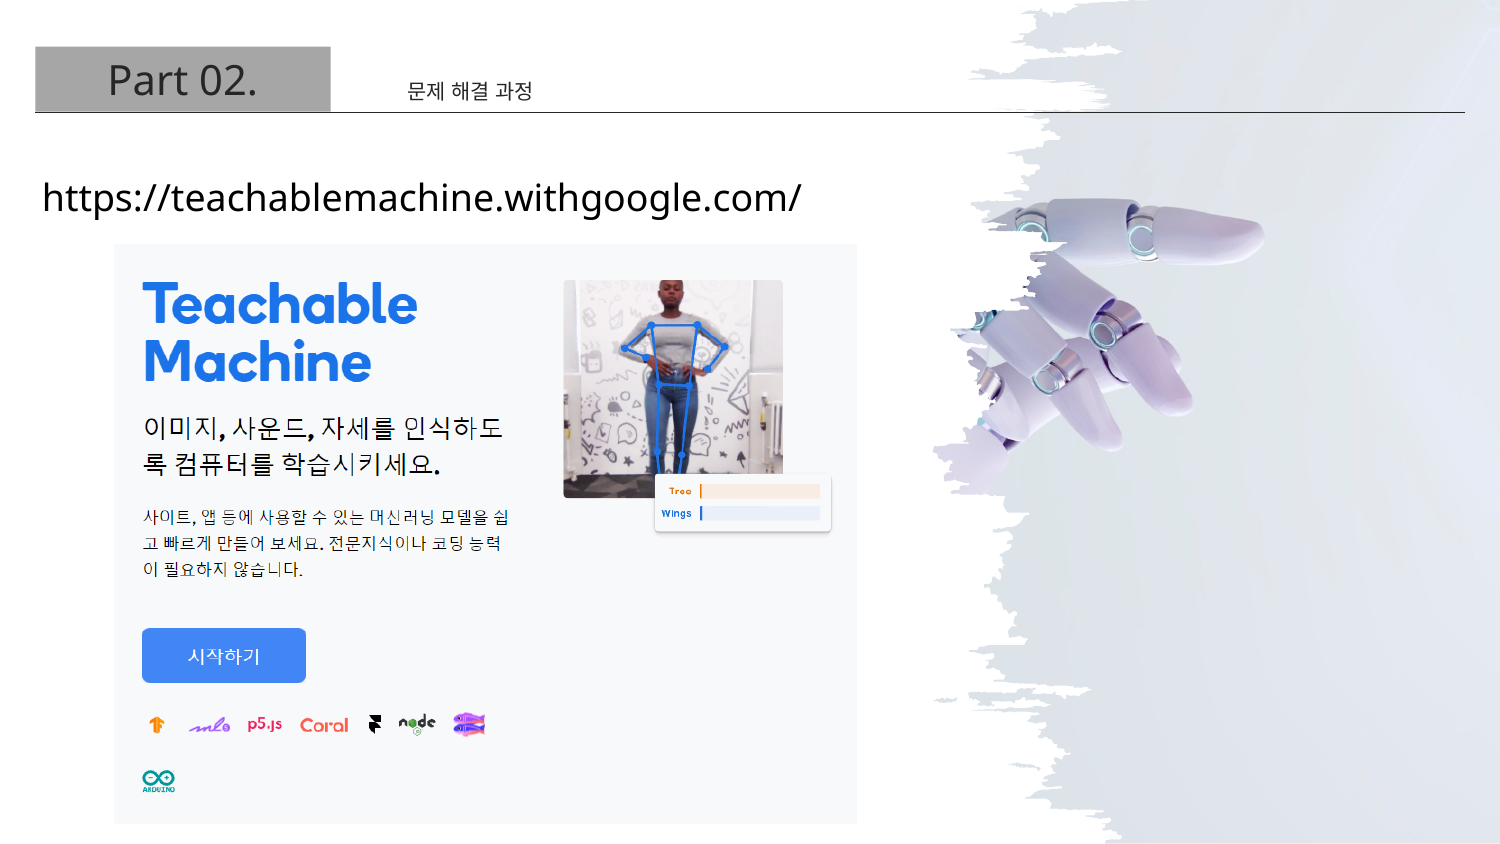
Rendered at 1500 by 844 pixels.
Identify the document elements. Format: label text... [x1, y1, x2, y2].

text_box 문제 해결 과정 [316, 71, 625, 111]
text_box Part 02. [35, 46, 331, 111]
text_box https://teachablemachine.withgoogle.com/ [27, 166, 818, 227]
picture [114, 0, 1500, 844]
